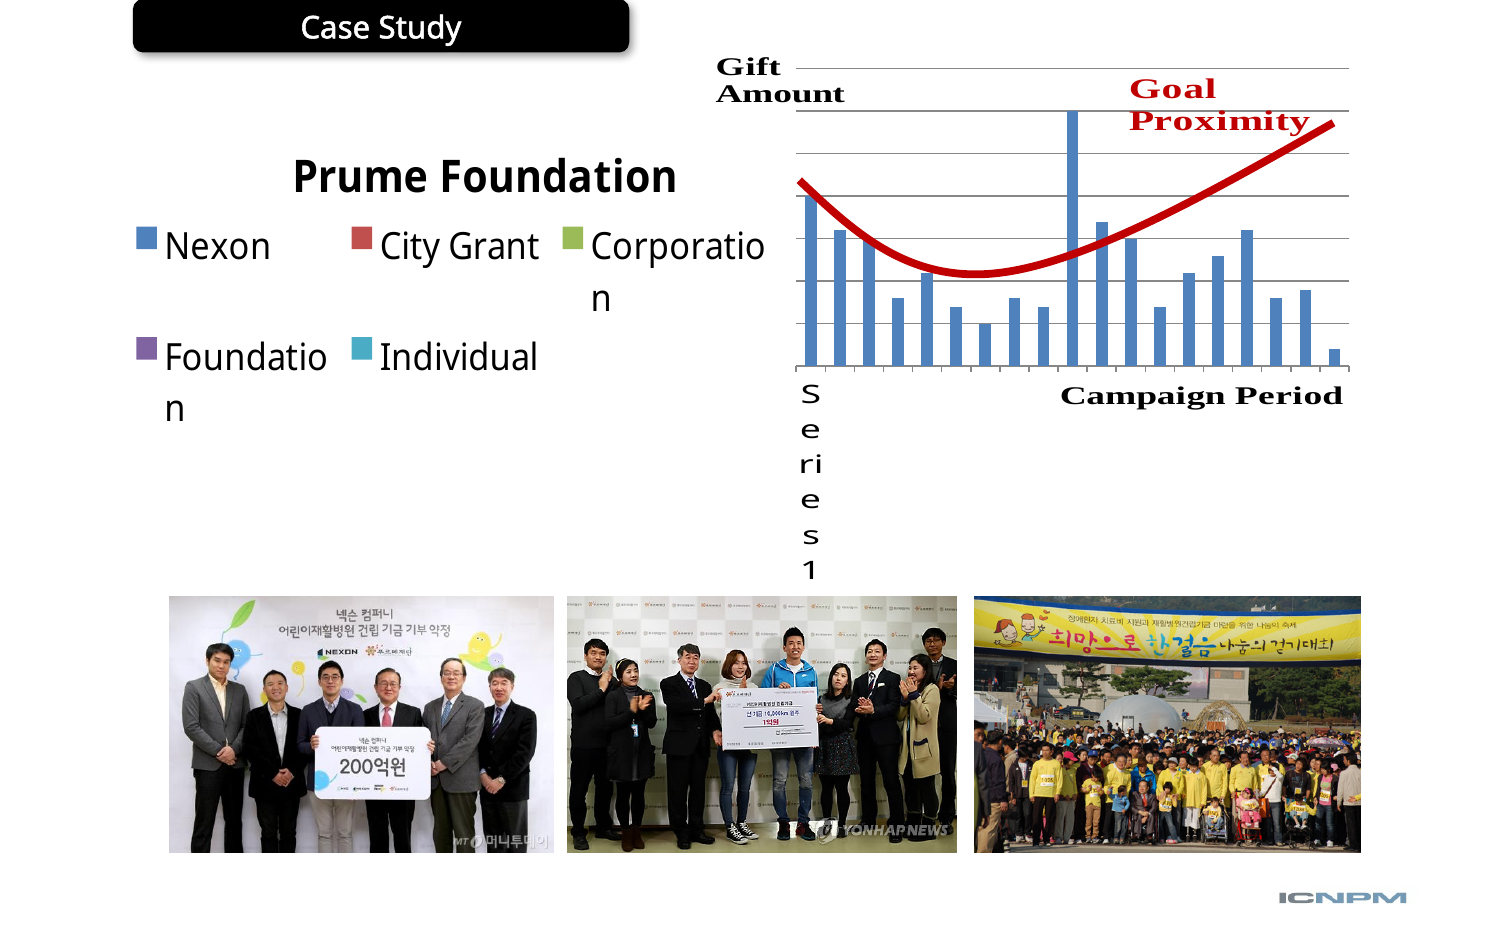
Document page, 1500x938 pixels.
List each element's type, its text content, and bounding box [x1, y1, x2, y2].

picture [1264, 886, 1423, 909]
picture [974, 596, 1361, 854]
chart [124, 35, 1376, 587]
picture [168, 596, 554, 853]
text_box Case Study [132, 0, 630, 53]
picture [567, 596, 957, 853]
